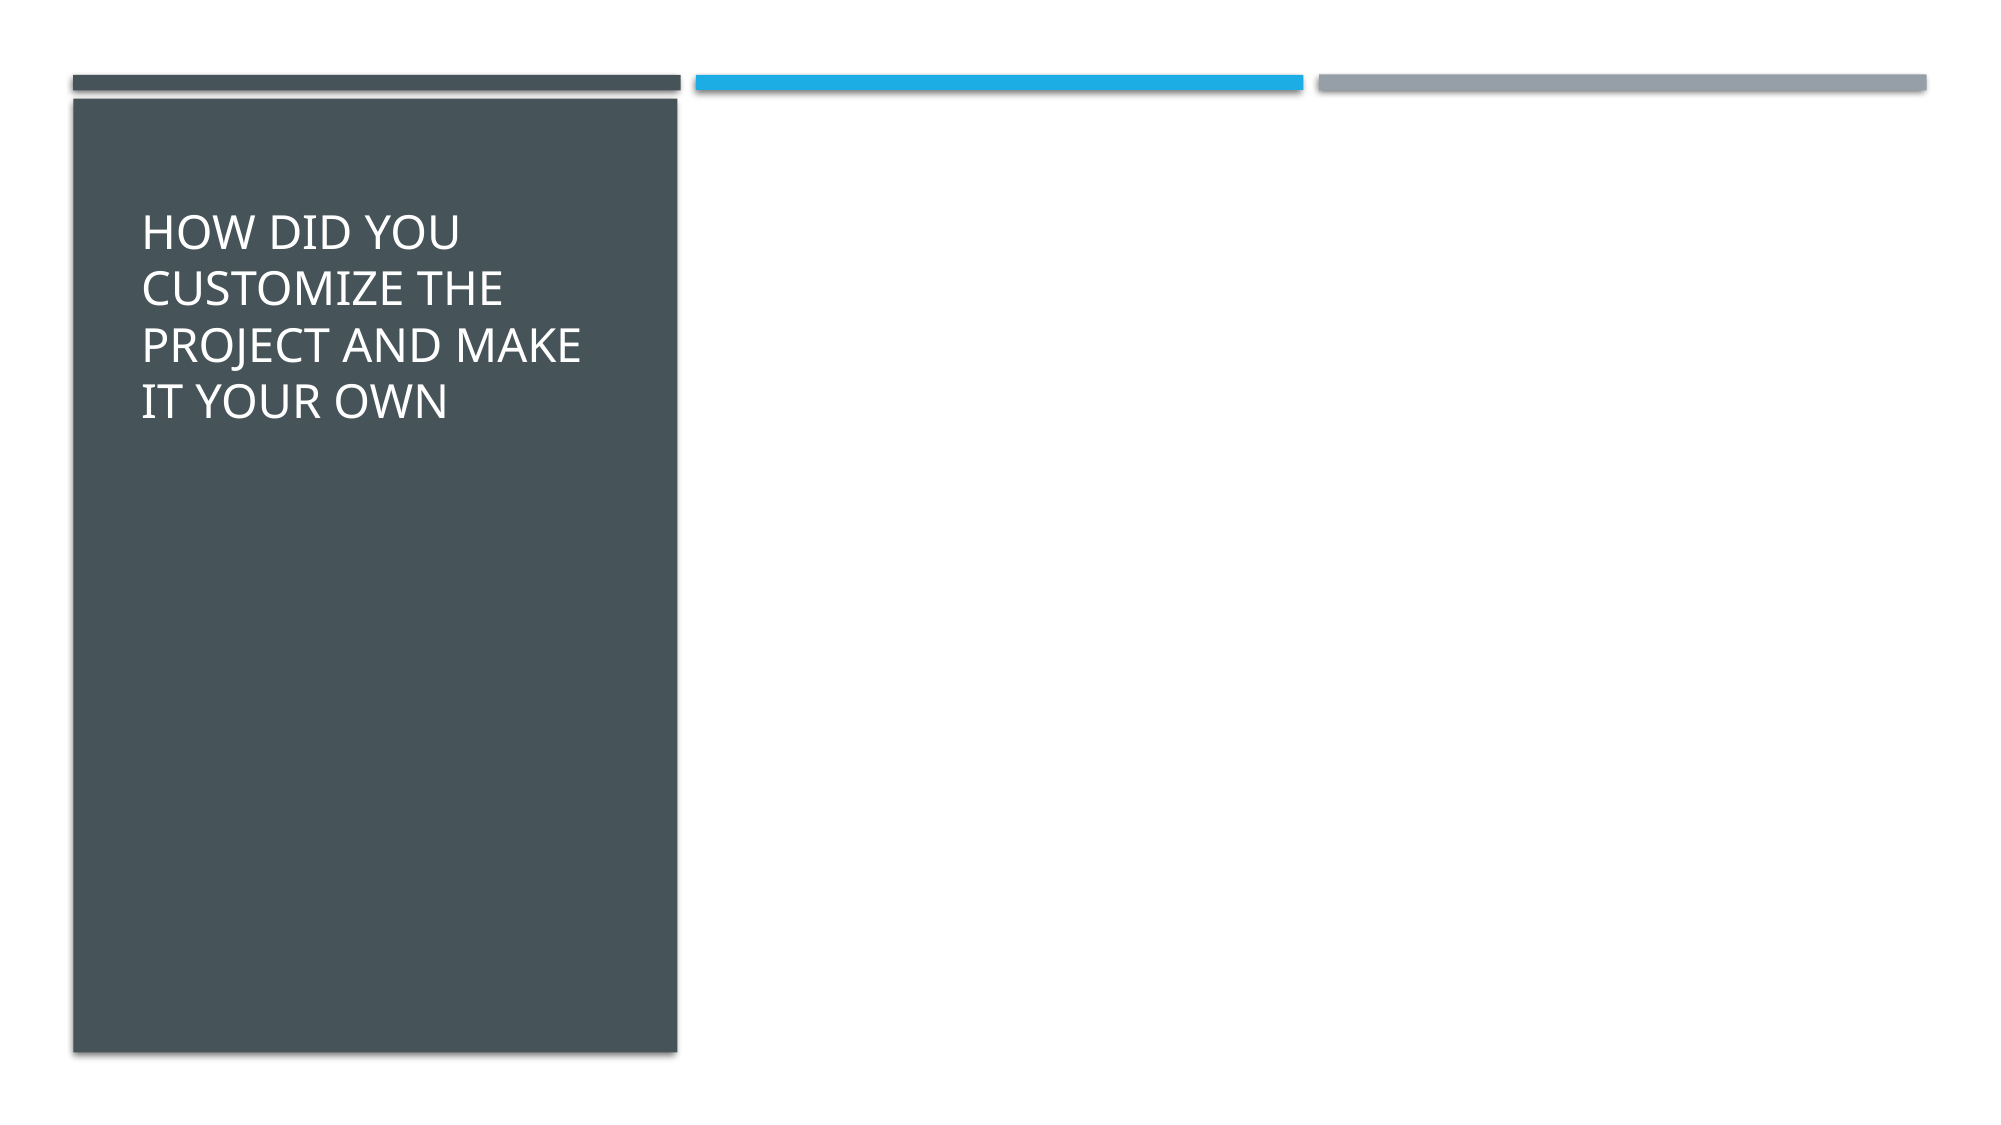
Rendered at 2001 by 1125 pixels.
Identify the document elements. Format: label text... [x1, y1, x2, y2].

title How did you customize the project and make it your own [125, 153, 624, 436]
